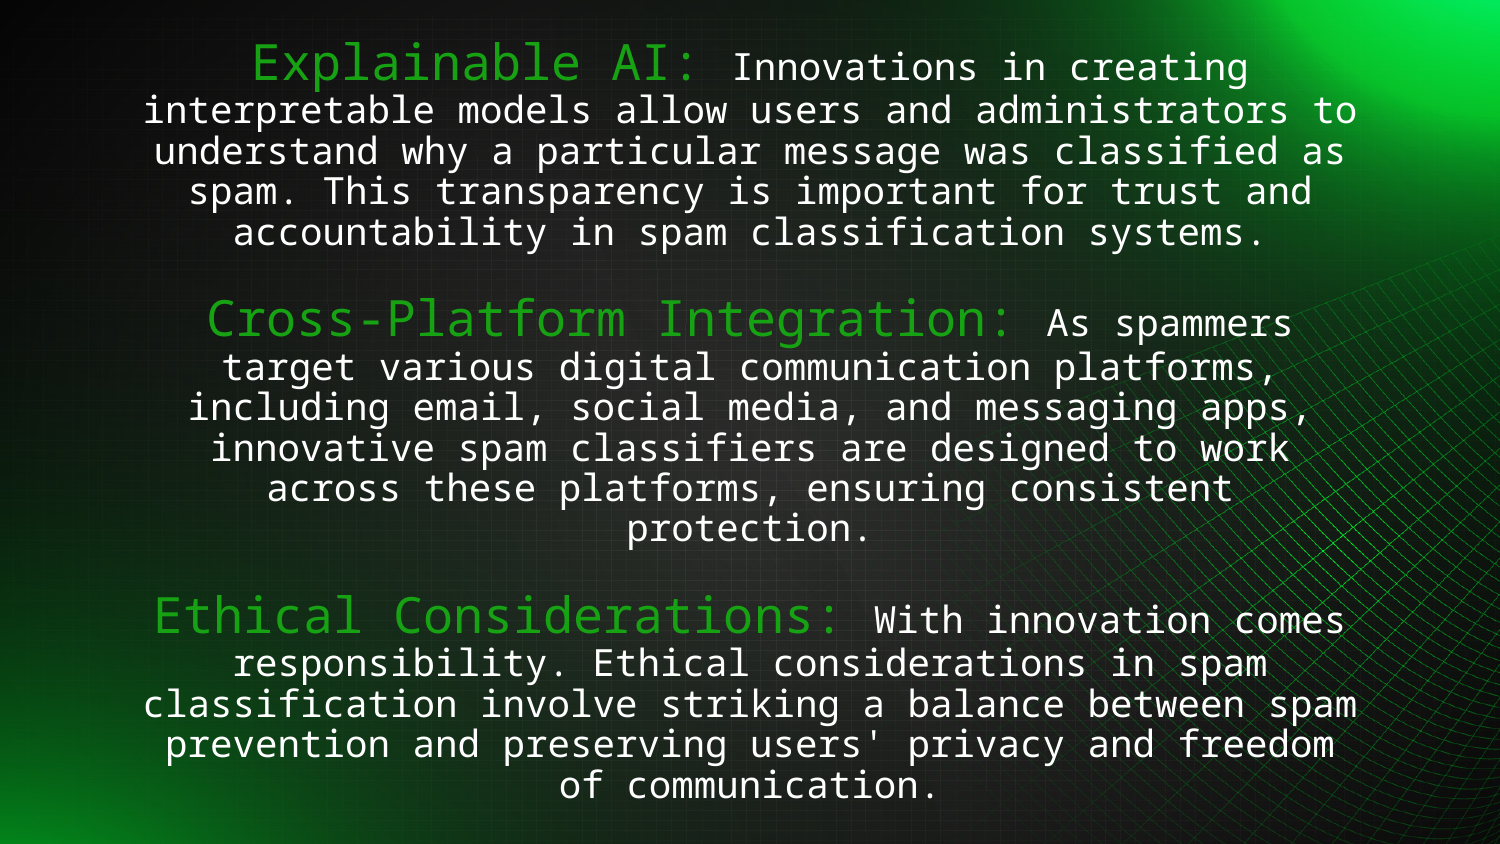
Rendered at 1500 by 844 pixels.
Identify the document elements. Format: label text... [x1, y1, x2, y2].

picture [0, 0, 1500, 844]
title Explainable AI: Innovations in creating interpretable models allow users and administrators to understand why a particular message was classified as spam. This transparency is important for trust and accountability in spam classification systems. Cross-Platform Integration: As spammers target various digital communication platforms, including email, social media, and messaging apps, innovative spam classifiers are designed to work across these platforms, ensuring consistent protection. Ethical Considerations: With innovation comes responsibility. Ethical considerations in spam classification involve striking a balance between spam prevention and preserving users' privacy and freedom of communication. [118, 203, 1382, 640]
